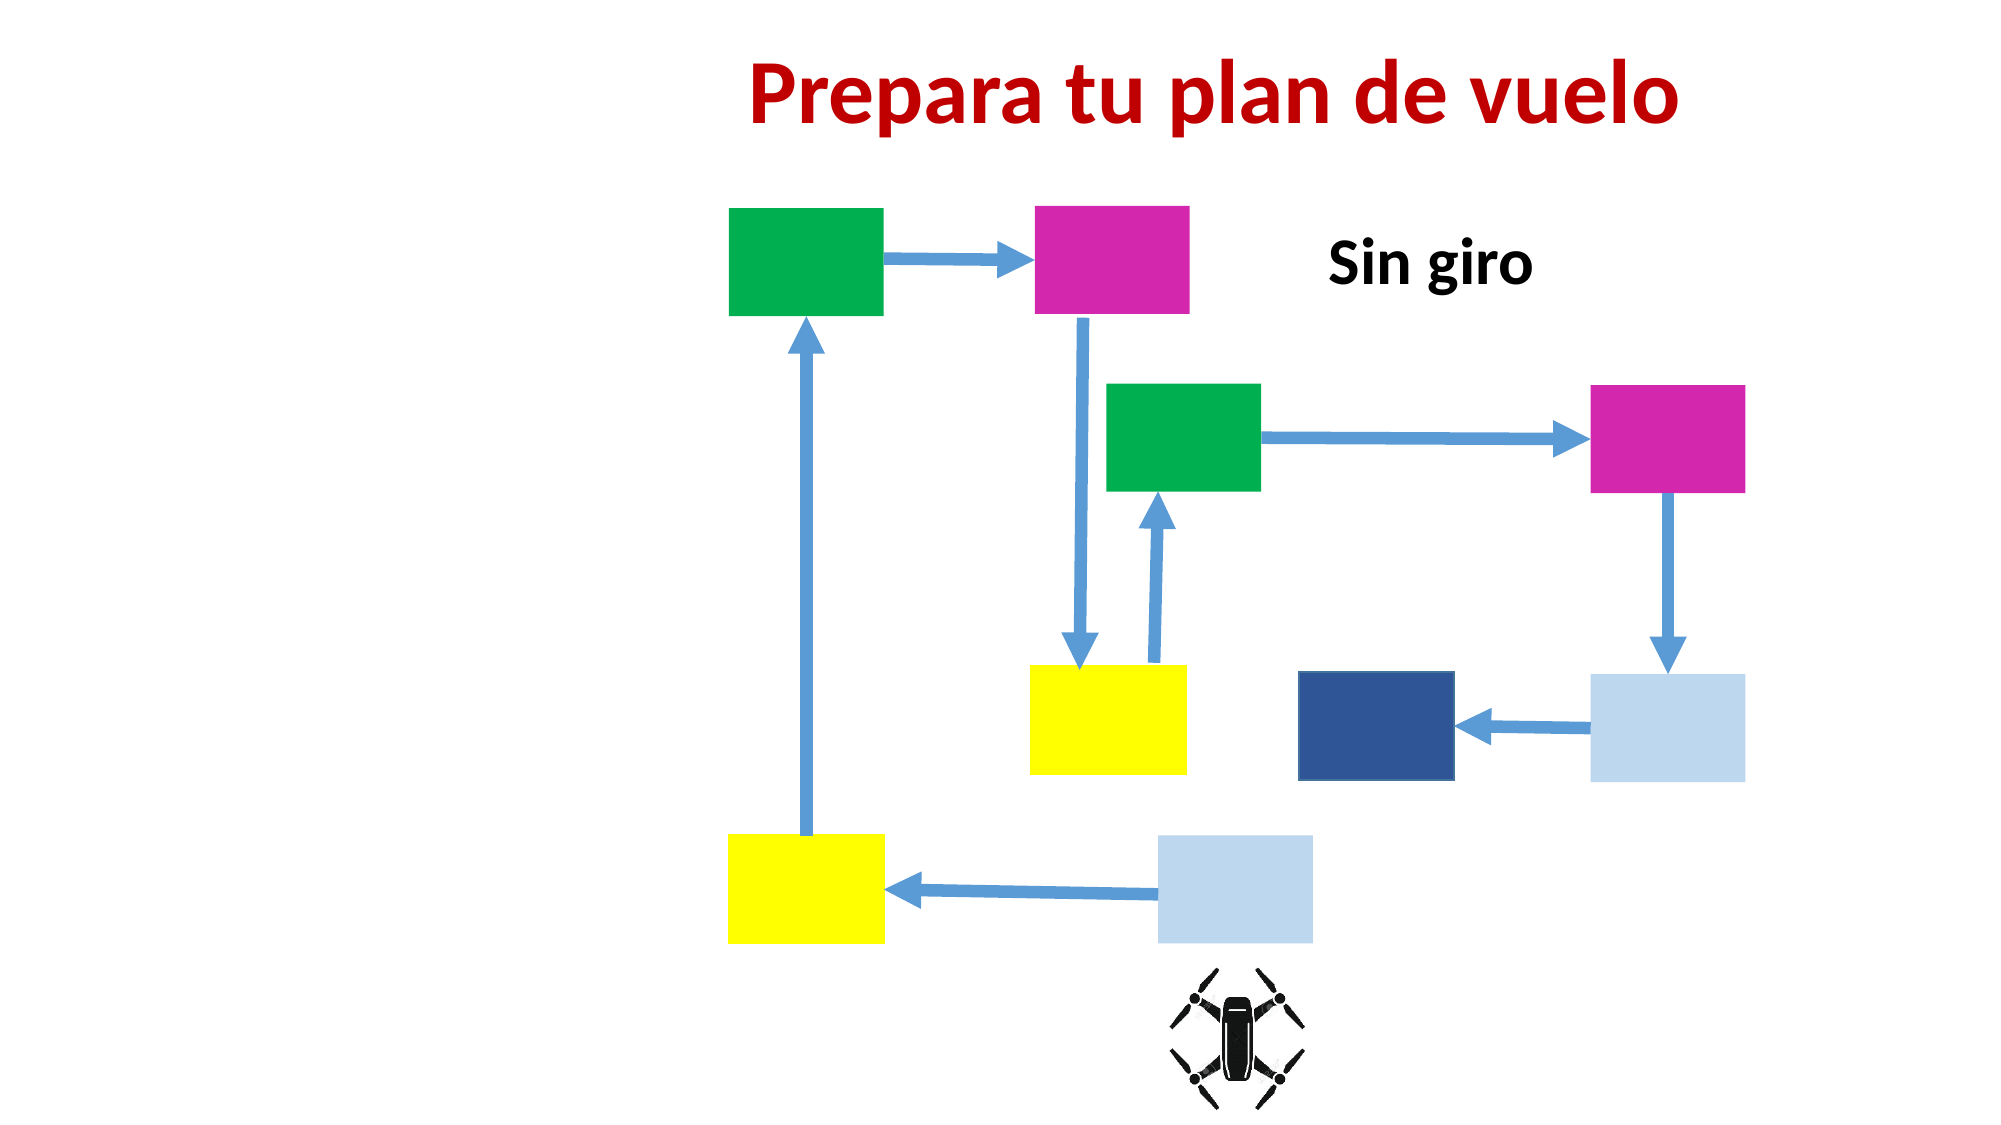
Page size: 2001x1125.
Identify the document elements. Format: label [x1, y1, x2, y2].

text_box [0, 0, 2000, 1125]
